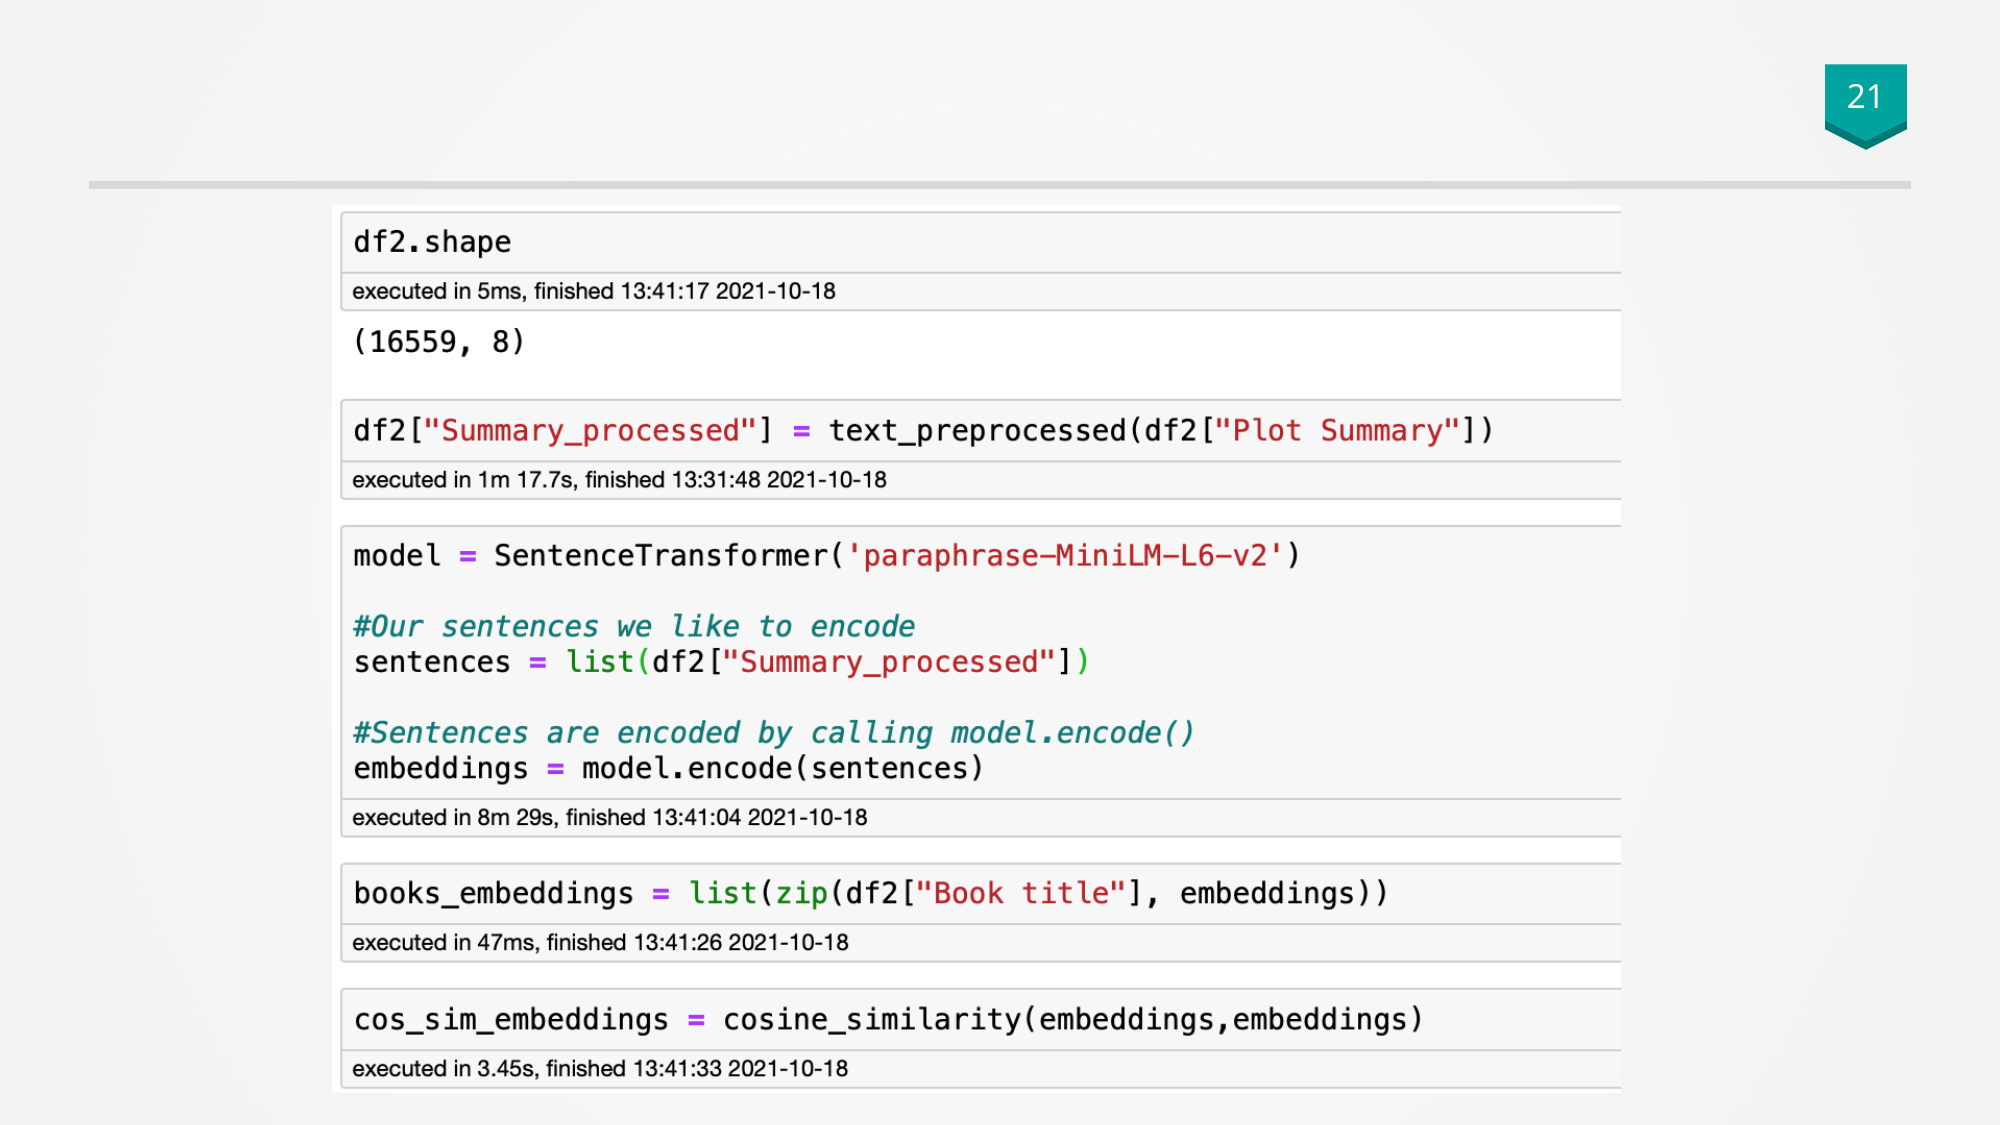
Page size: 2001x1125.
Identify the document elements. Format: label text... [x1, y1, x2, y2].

picture [332, 205, 1621, 1093]
slide_number 21 [1811, 67, 1921, 128]
